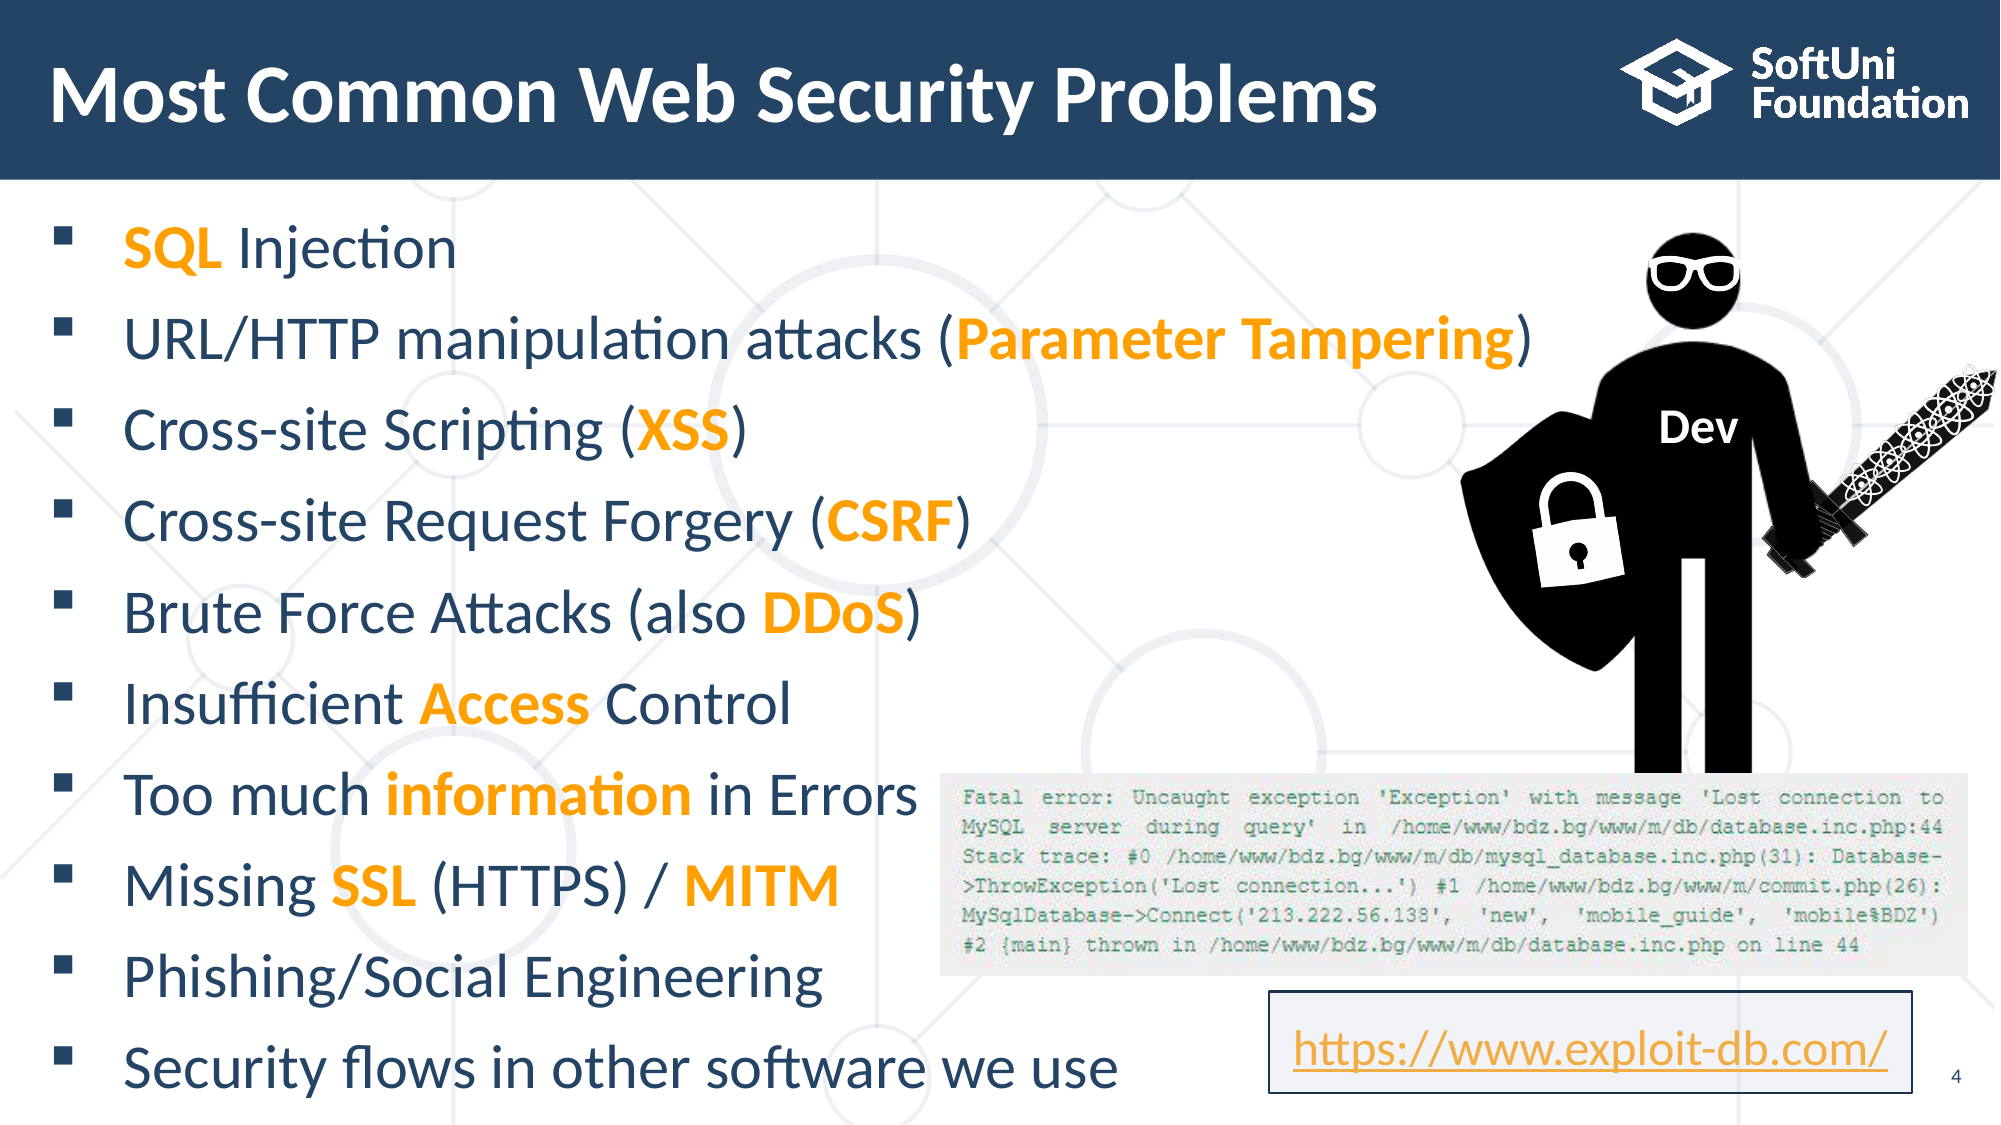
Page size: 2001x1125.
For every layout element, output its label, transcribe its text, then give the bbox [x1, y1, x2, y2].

text_box https://www.exploit-db.com/ [1269, 991, 1912, 1093]
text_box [1411, 214, 2000, 794]
slide_number 4 [1897, 1049, 1968, 1101]
list SQL Injection URL/HTTP manipulation attacks (Parameter Tampering) Cross-site Scripting (XSS) Cross-site Request Forgery (CSRF) Brute Force Attacks (also DDoS) Insufficient Access Control Too much information in Errors Missing SSL (HTTPS) / MITM Phishing/Social Engineering Security flows in other software we use [31, 196, 1970, 1109]
title Most Common Web Security Problems [31, 16, 1591, 162]
picture [1619, 38, 1968, 126]
picture [939, 773, 1968, 977]
